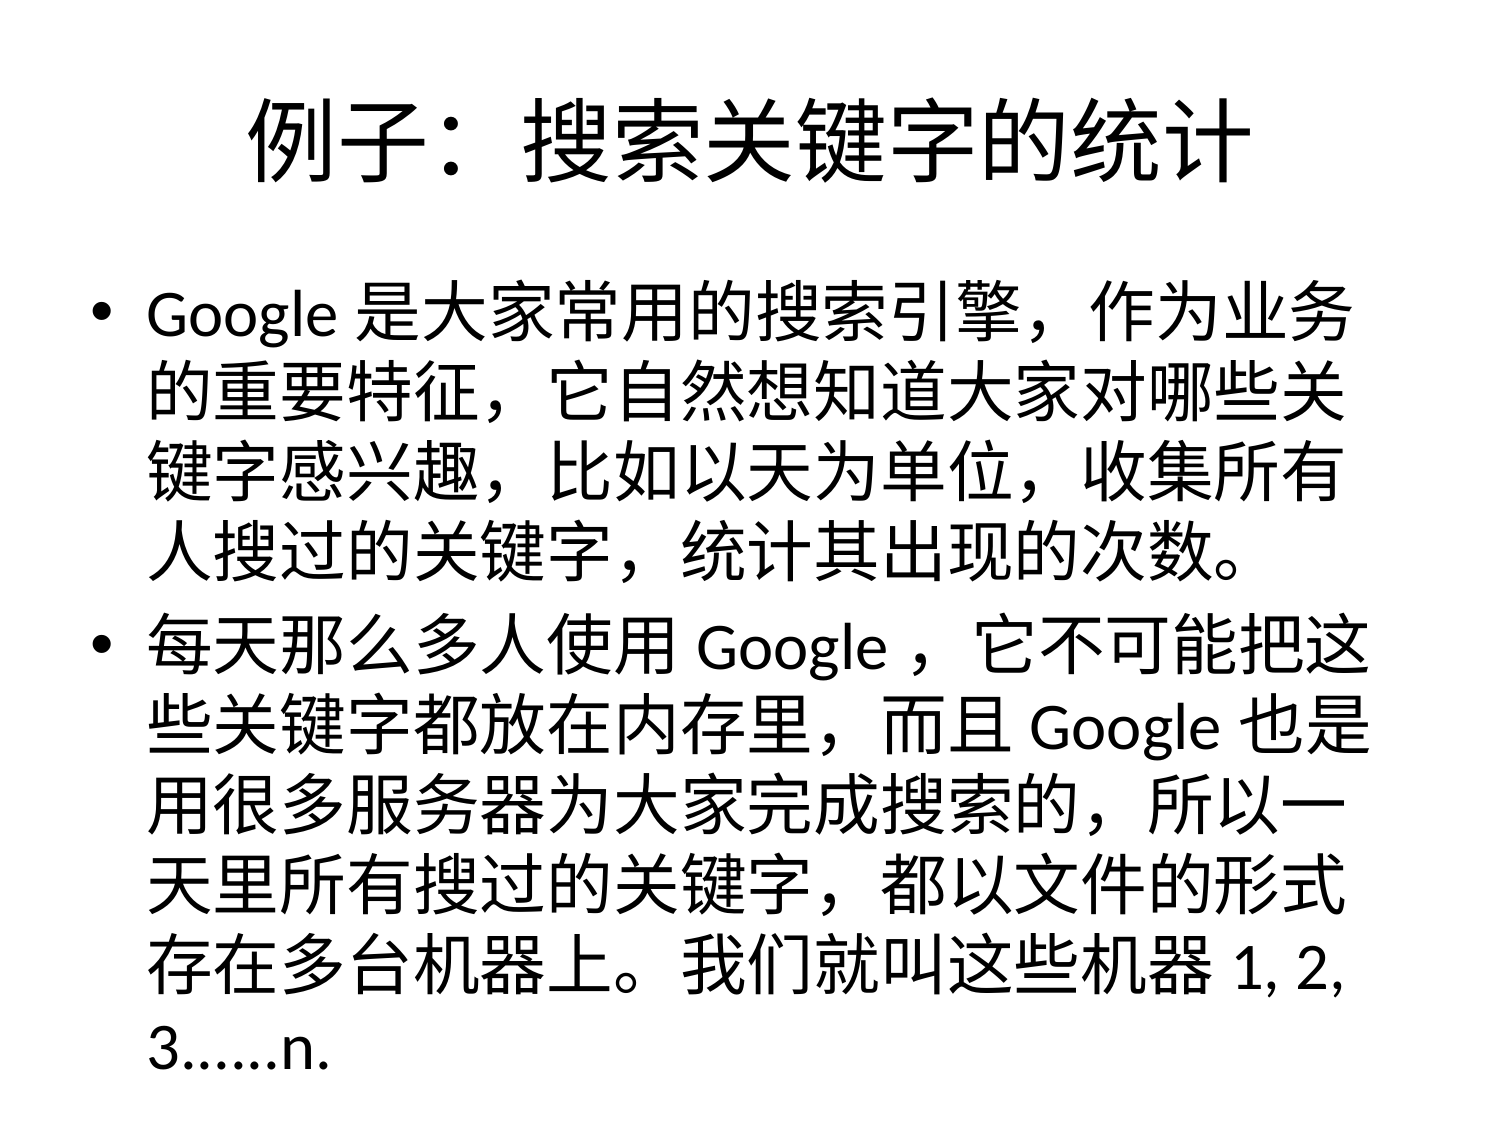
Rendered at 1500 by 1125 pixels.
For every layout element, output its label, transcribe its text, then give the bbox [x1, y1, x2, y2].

title 例子：搜索关键字的统计 [75, 45, 1425, 233]
list Google是大家常用的搜索引擎，作为业务的重要特征，它自然想知道大家对哪些关键字感兴趣，比如以天为单位，收集所有人搜过的关键字，统计其出现的次数。 每天那么多人使用Google，它不可能把这些关键字都放在内存里，而且Google也是用很多服务器为大家完成搜索的，所以一天里所有搜过的关键字，都以文件的形式存在多台机器上。我们就叫这些机器1, 2, 3......n. [75, 262, 1425, 1005]
